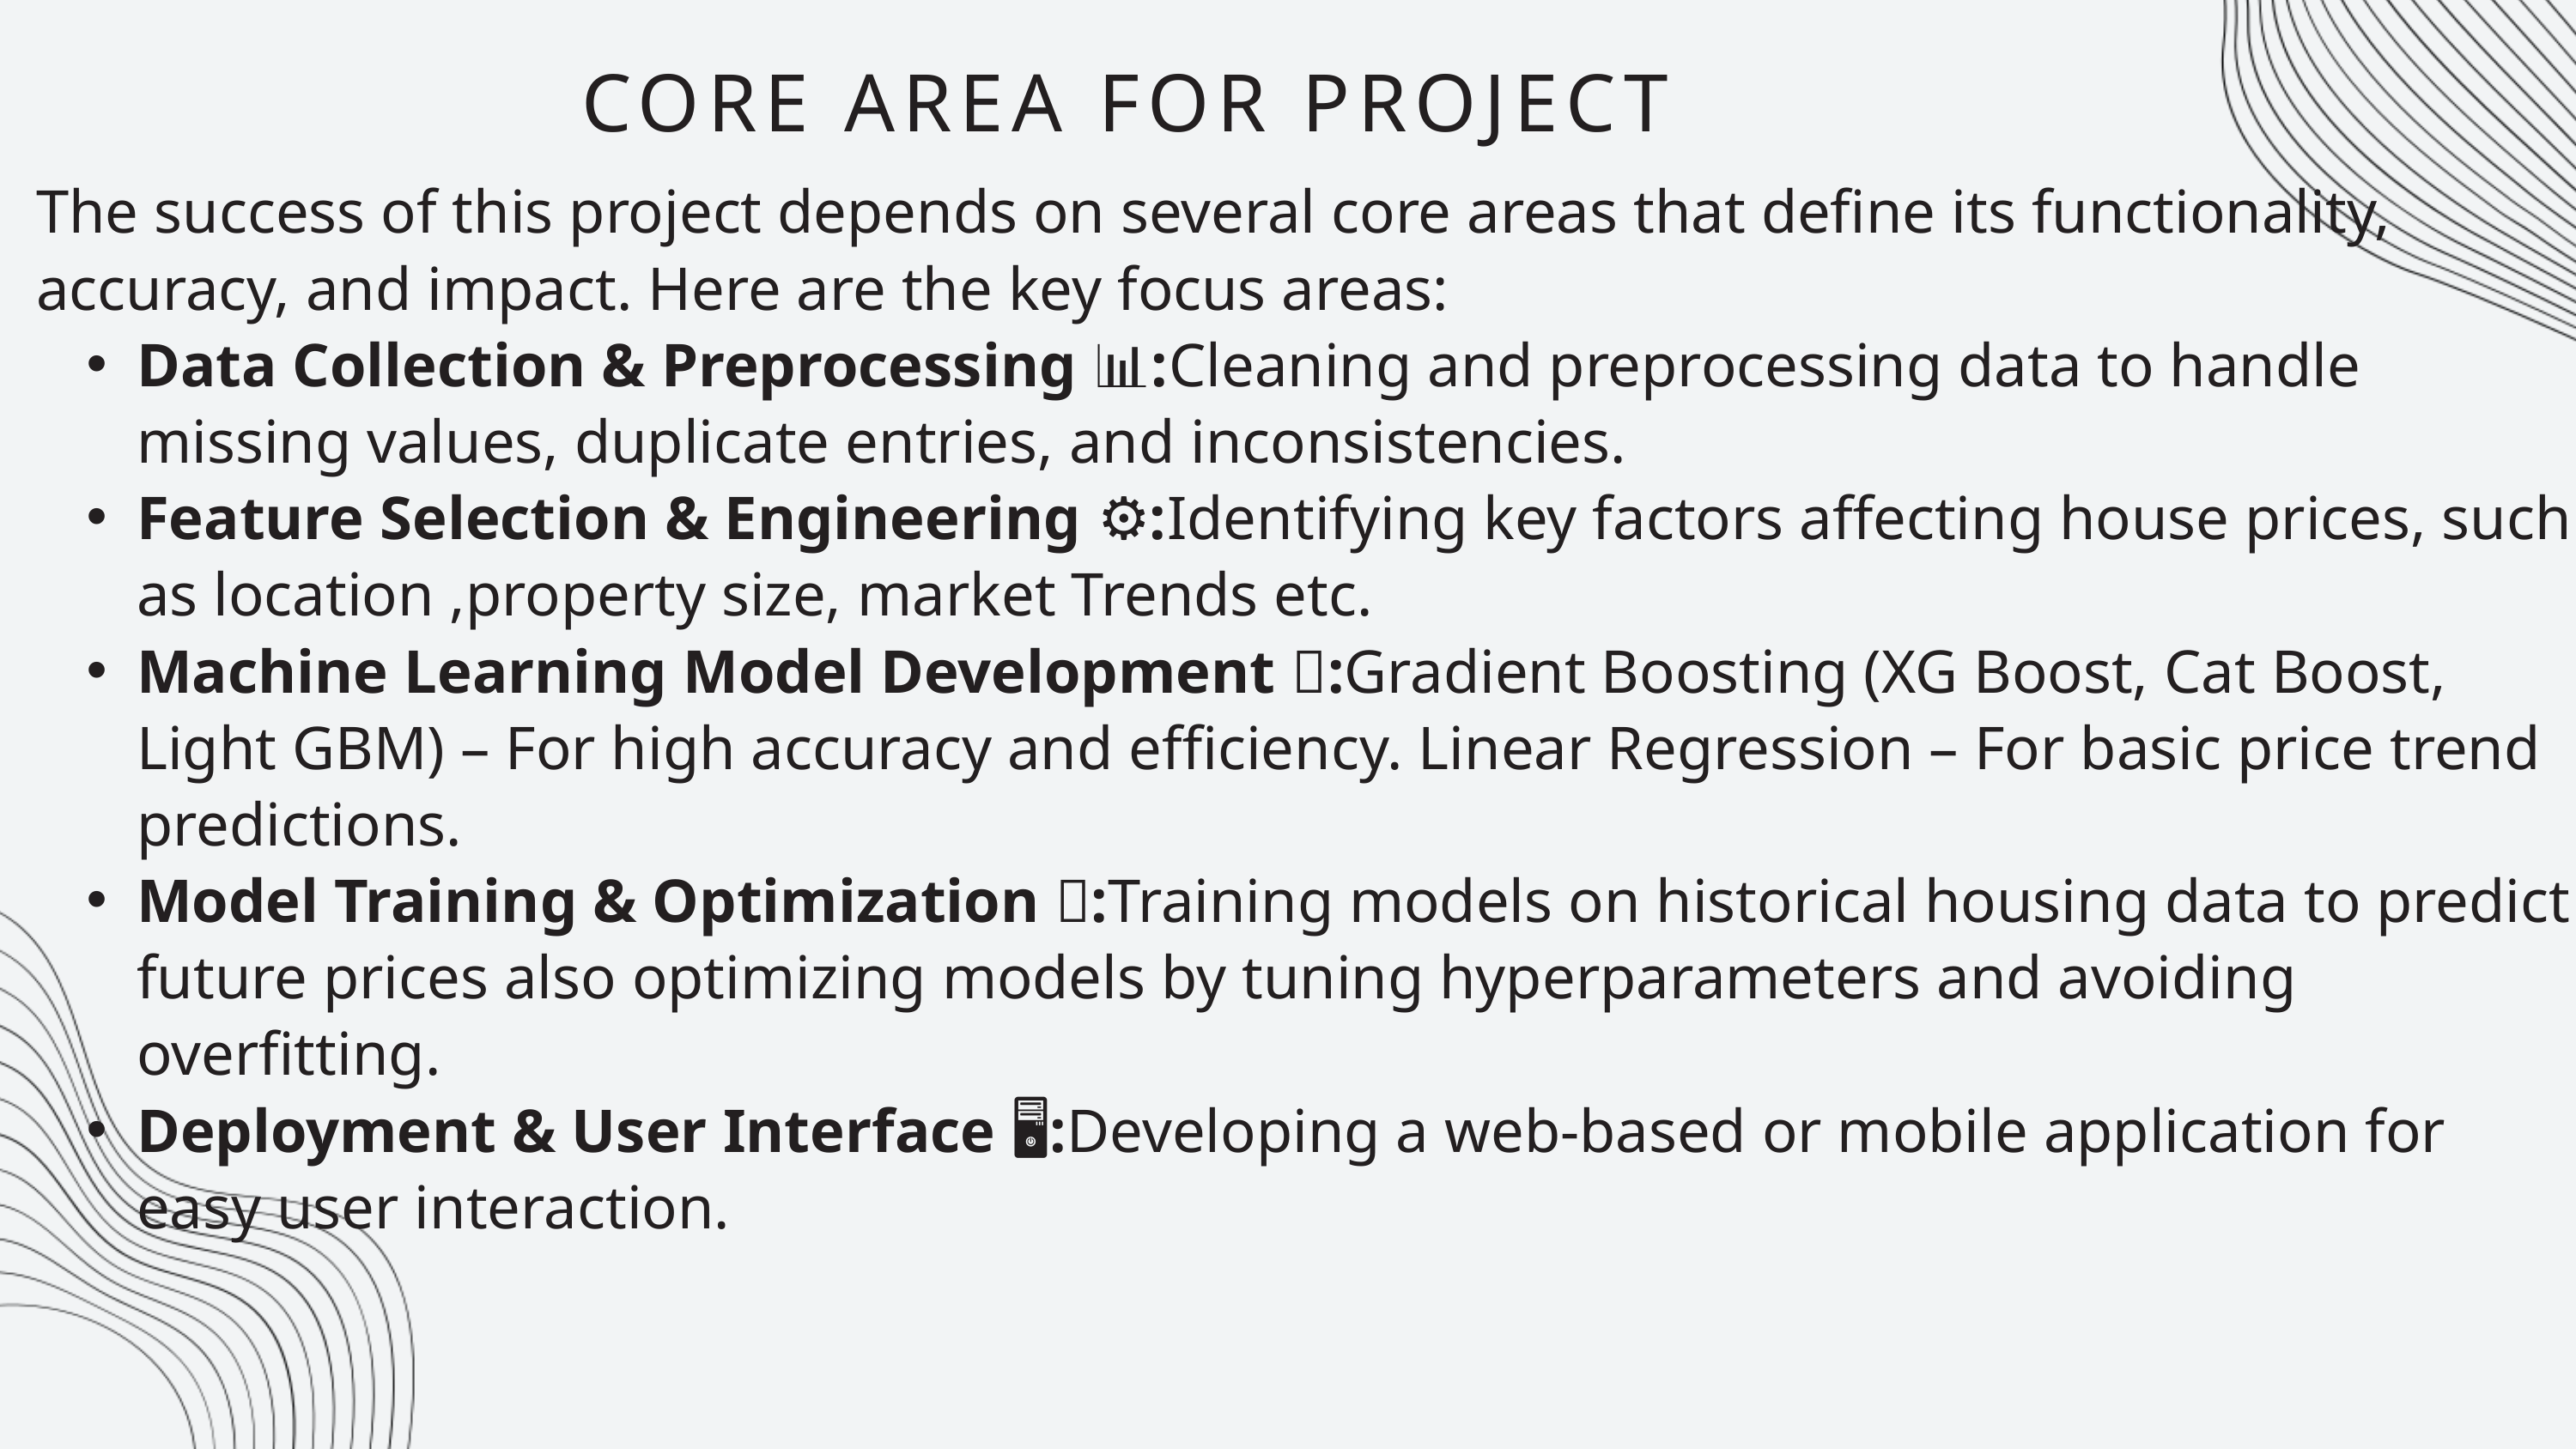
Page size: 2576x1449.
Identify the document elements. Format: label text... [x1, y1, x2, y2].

text_box [1801, 0, 2576, 168]
text_box [0, 895, 415, 1449]
text_box CORE AREA FOR PROJECT [581, 36, 2068, 149]
text_box The success of this project depends on several core areas that define its functionality, accuracy, and impact. Here are the key focus areas: Data Collection & Preprocessing 📊:Cleaning and preprocessing data to handle missing values, duplicate entries, and inconsistencies. Feature Selection & Engineering ⚙️:Identifying key factors affecting house prices, such as location ,property size, market Trends etc. Machine Learning Model Development 🤖:Gradient Boosting (XG Boost, Cat Boost, Light GBM) – For high accuracy and efficiency. Linear Regression – For basic price trend predictions. Model Training & Optimization 🚀:Training models on historical housing data to predict future prices also optimizing models by tuning hyperparameters and avoiding overfitting. Deployment & User Interface 🖥️:Developing a web-based or mobile application for easy user interaction. [36, 168, 2576, 1318]
